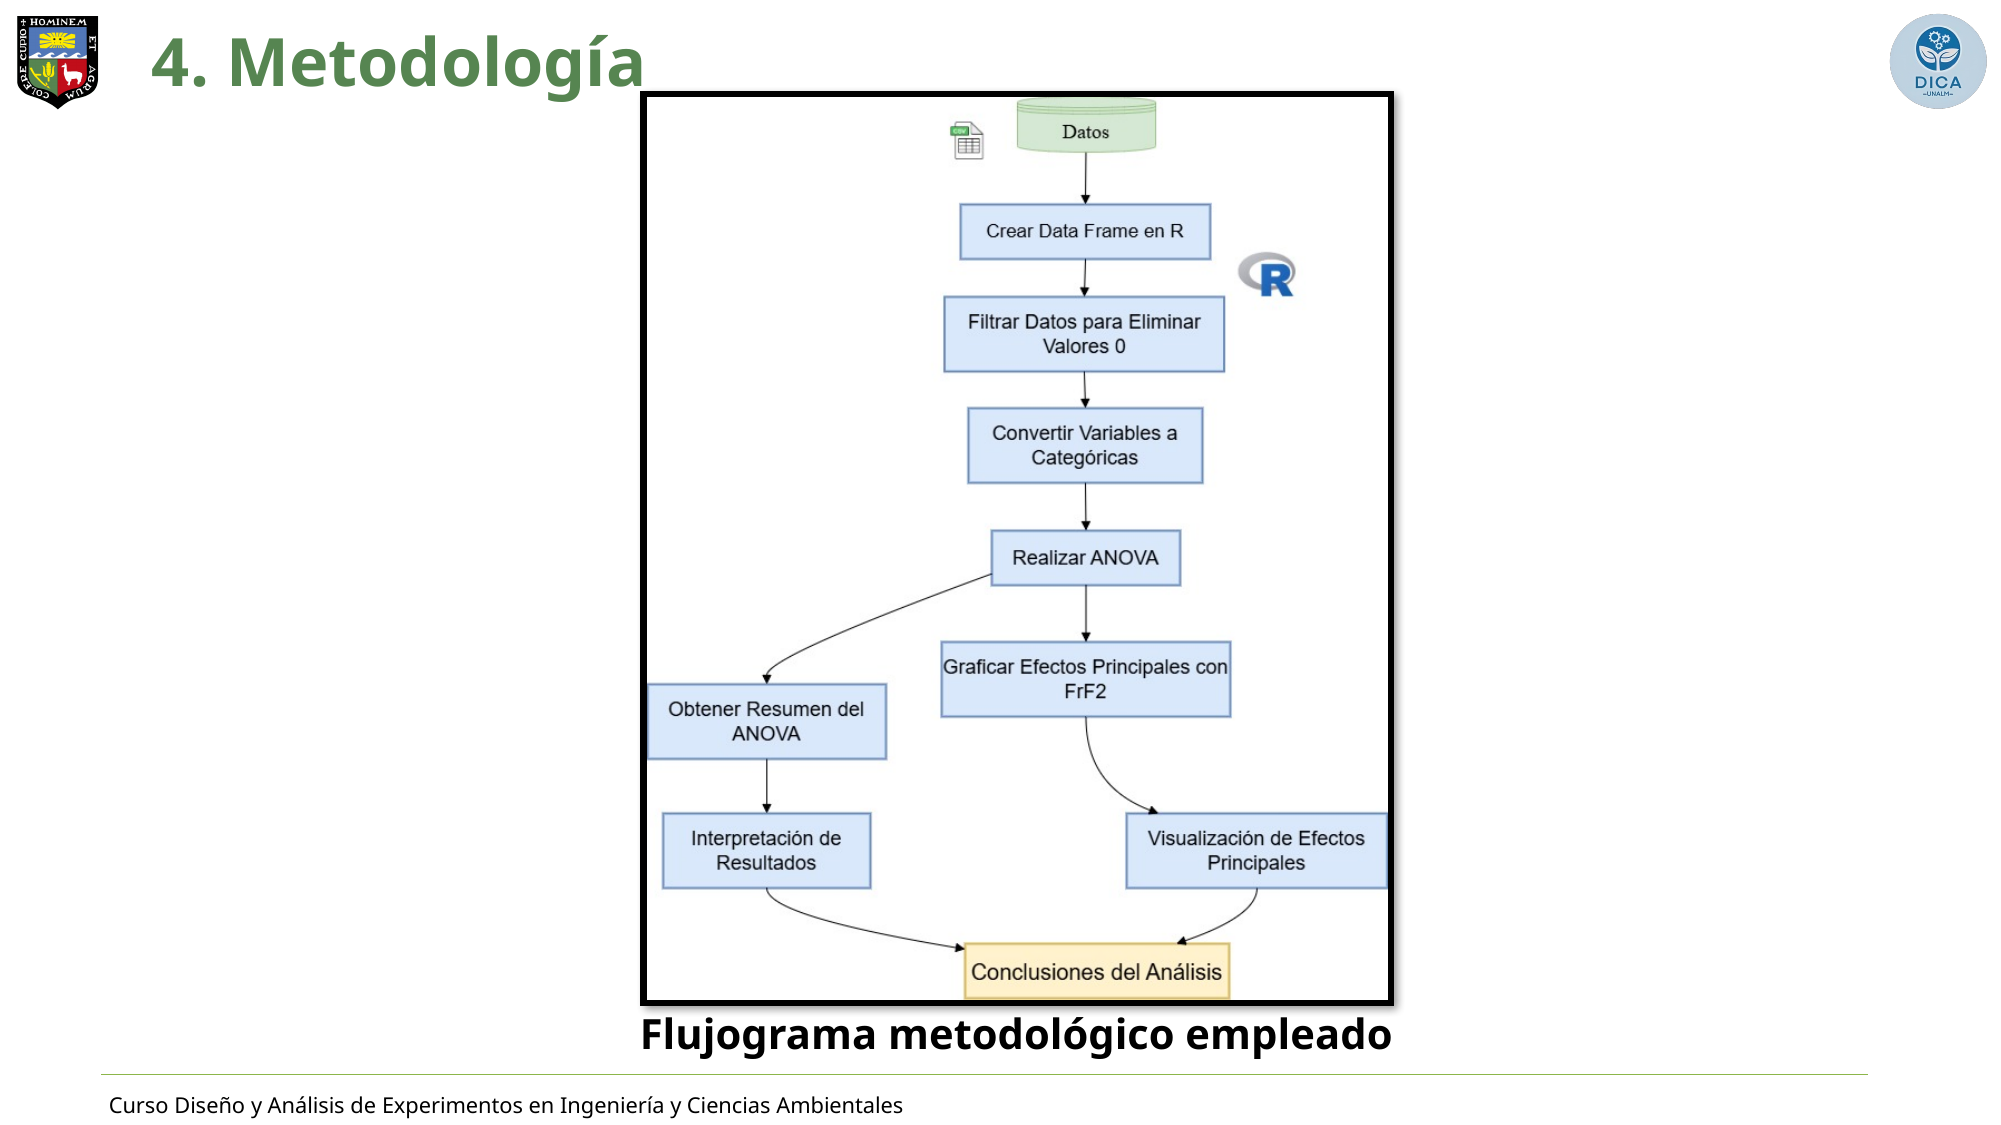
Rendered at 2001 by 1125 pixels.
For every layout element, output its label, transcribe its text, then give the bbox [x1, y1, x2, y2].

text_box 4. Metodología [144, 15, 1885, 106]
text_box Curso Diseño y Análisis de Experimentos en Ingeniería y Ciencias Ambientales [101, 1086, 1840, 1122]
text_box Flujograma metodológico empleado [624, 1000, 1410, 1065]
picture [1889, 11, 1988, 110]
picture [11, 15, 104, 114]
picture [646, 96, 1388, 1001]
